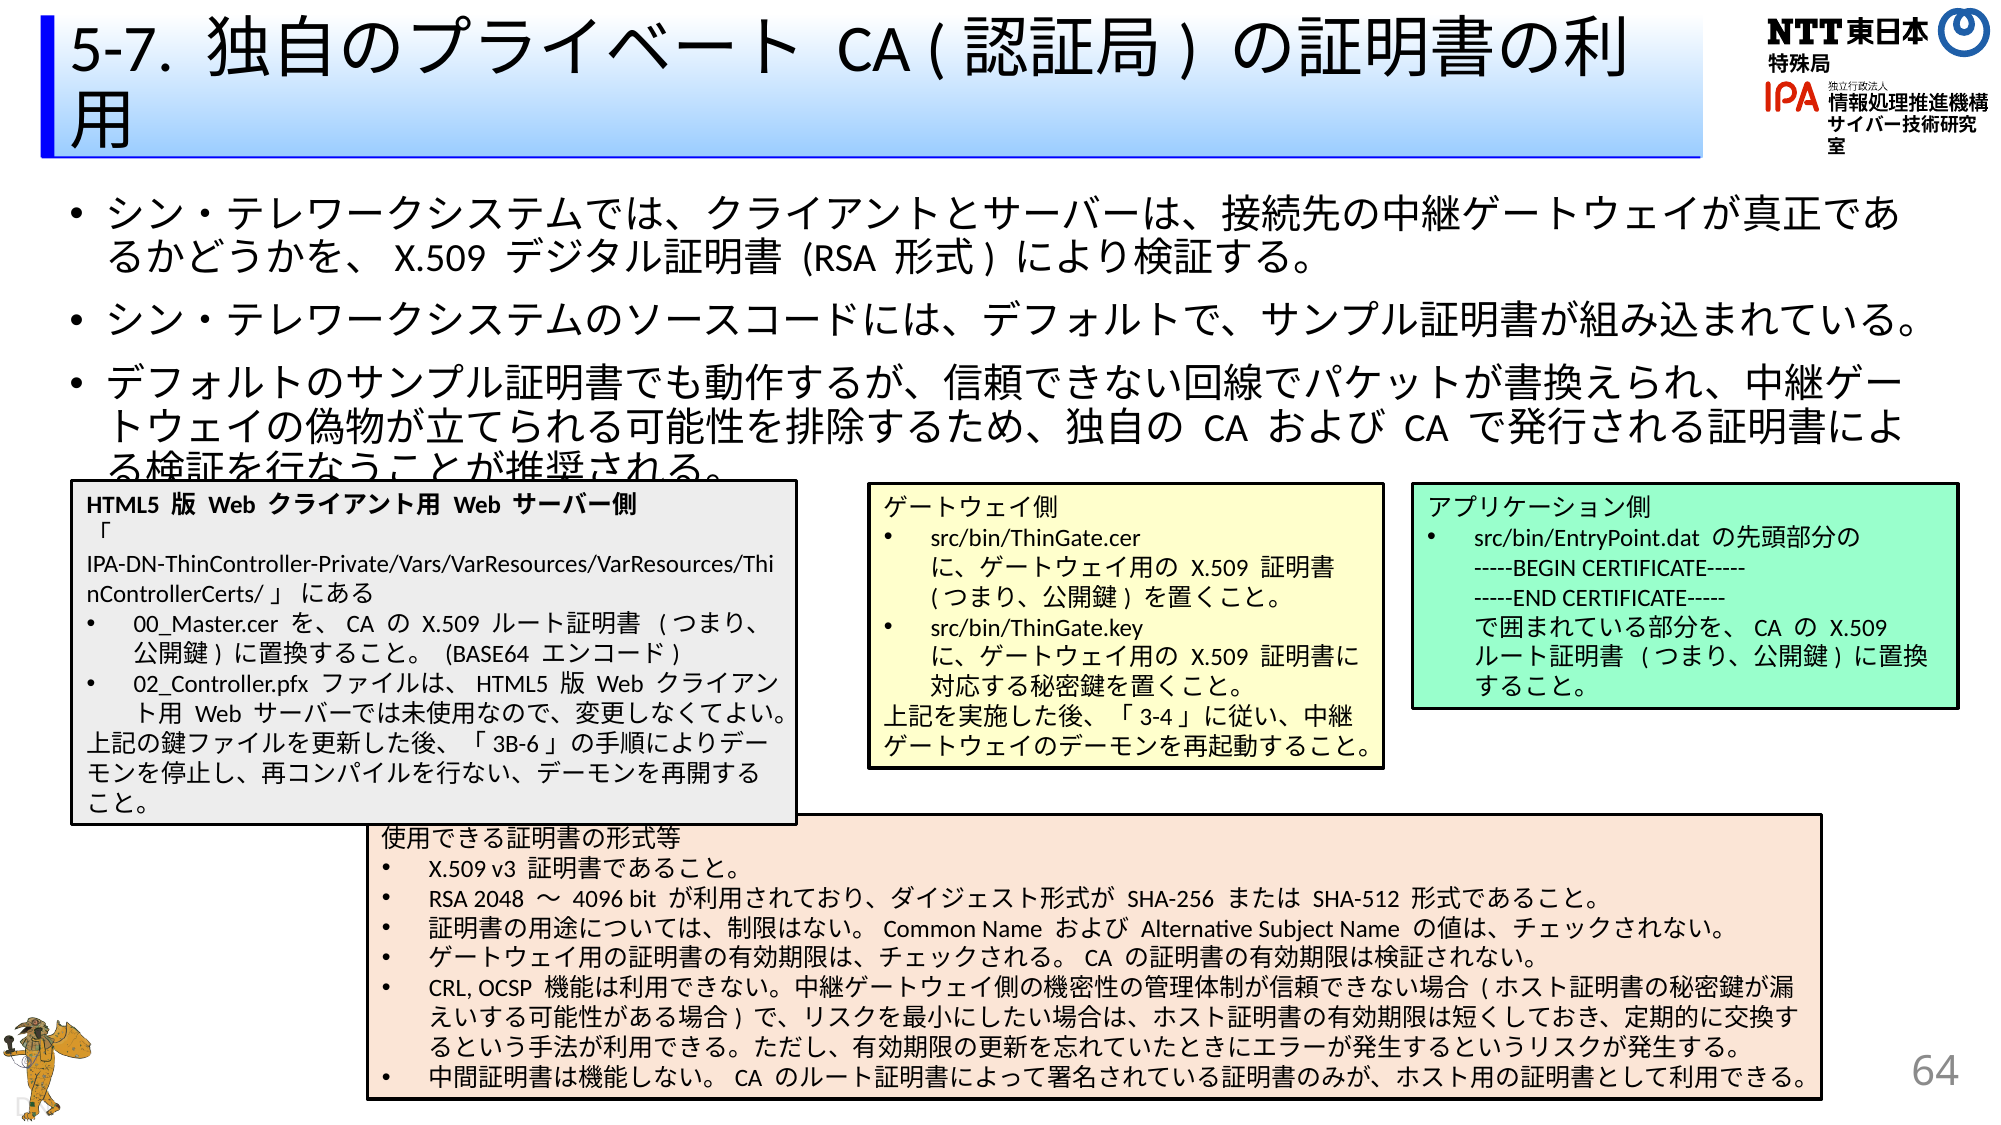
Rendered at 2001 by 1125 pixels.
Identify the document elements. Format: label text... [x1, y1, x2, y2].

list シン・テレワークシステムでは、クライアントとサーバーは、接続先の中継ゲートウェイが真正であるかどうかを、X.509 デジタル証明書 (RSA 形式) により検証する。 シン・テレワークシステムのソースコードには、デフォルトで、サンプル証明書が組み込まれている。 デフォルトのサンプル証明書でも動作するが、信頼できない回線でパケットが書換えられ、中継ゲートウェイの偽物が立てられる可能性を排除するため、独自の CA および CA で発行される証明書による検証を行なうことが推奨される。 [54, 186, 1949, 505]
slide_number 64 [1412, 1042, 1975, 1103]
text_box HTML5 版 Web クライアント用 Web サーバー側 「 IPA-DN-ThinController-Private/Vars/VarResources/VarResources/ThinControllerCerts/」 にある 00_Master.cer を、CA の X.509 ルート証明書 (つまり、公開鍵) に置換すること。 (BASE64 エンコード) 02_Controller.pfx ファイルは、HTML5 版 Web クライアント用 Web サーバーでは未使用なので、変更しなくてよい。 上記の鍵ファイルを更新した後、「3B-6」の手順によりデーモンを停止し、再コンパイルを行ない、デーモンを再開すること。 [71, 480, 797, 825]
text_box ゲートウェイ側 src/bin/ThinGate.cer に、ゲートウェイ用の X.509 証明書 (つまり、公開鍵) を置くこと。 src/bin/ThinGate.key に、ゲートウェイ用の X.509 証明書に対応する秘密鍵を置くこと。 上記を実施した後、「3-4」に従い、中継ゲートウェイのデーモンを再起動すること。 [868, 483, 1384, 769]
text_box 使用できる証明書の形式等 X.509 v3 証明書であること。 RSA 2048 ～ 4096 bit が利用されており、ダイジェスト形式が SHA-256 または SHA-512 形式であること。 証明書の用途については、制限はない。Common Name および Alternative Subject Name の値は、チェックされない。 ゲートウェイ用の証明書の有効期限は、チェックされる。CA の証明書の有効期限は検証されない。 CRL, OCSP 機能は利用できない。中継ゲートウェイ側の機密性の管理体制が信頼できない場合 (ホスト証明書の秘密鍵が漏えいする可能性がある場合) で、リスクを最小にしたい場合は、ホスト証明書の有効期限は短くしておき、定期的に交換するという手法が利用できる。ただし、有効期限の更新を忘れていたときにエラーが発生するというリスクが発生する。 中間証明書は機能しない。CA のルート証明書によって署名されている証明書のみが、ホスト用の証明書として利用できる。 [367, 814, 1822, 1100]
text_box [112, 143, 127, 147]
title 5-7. 独自のプライベート CA (認証局) の証明書の利用 [54, 30, 1703, 143]
text_box アプリケーション側 src/bin/EntryPoint.dat の先頭部分の -----BEGIN CERTIFICATE----- -----END CERTIFICATE----- で囲まれている部分を、CA の X.509 ルート証明書 (つまり、公開鍵) に置換すること。 [1412, 483, 1959, 709]
